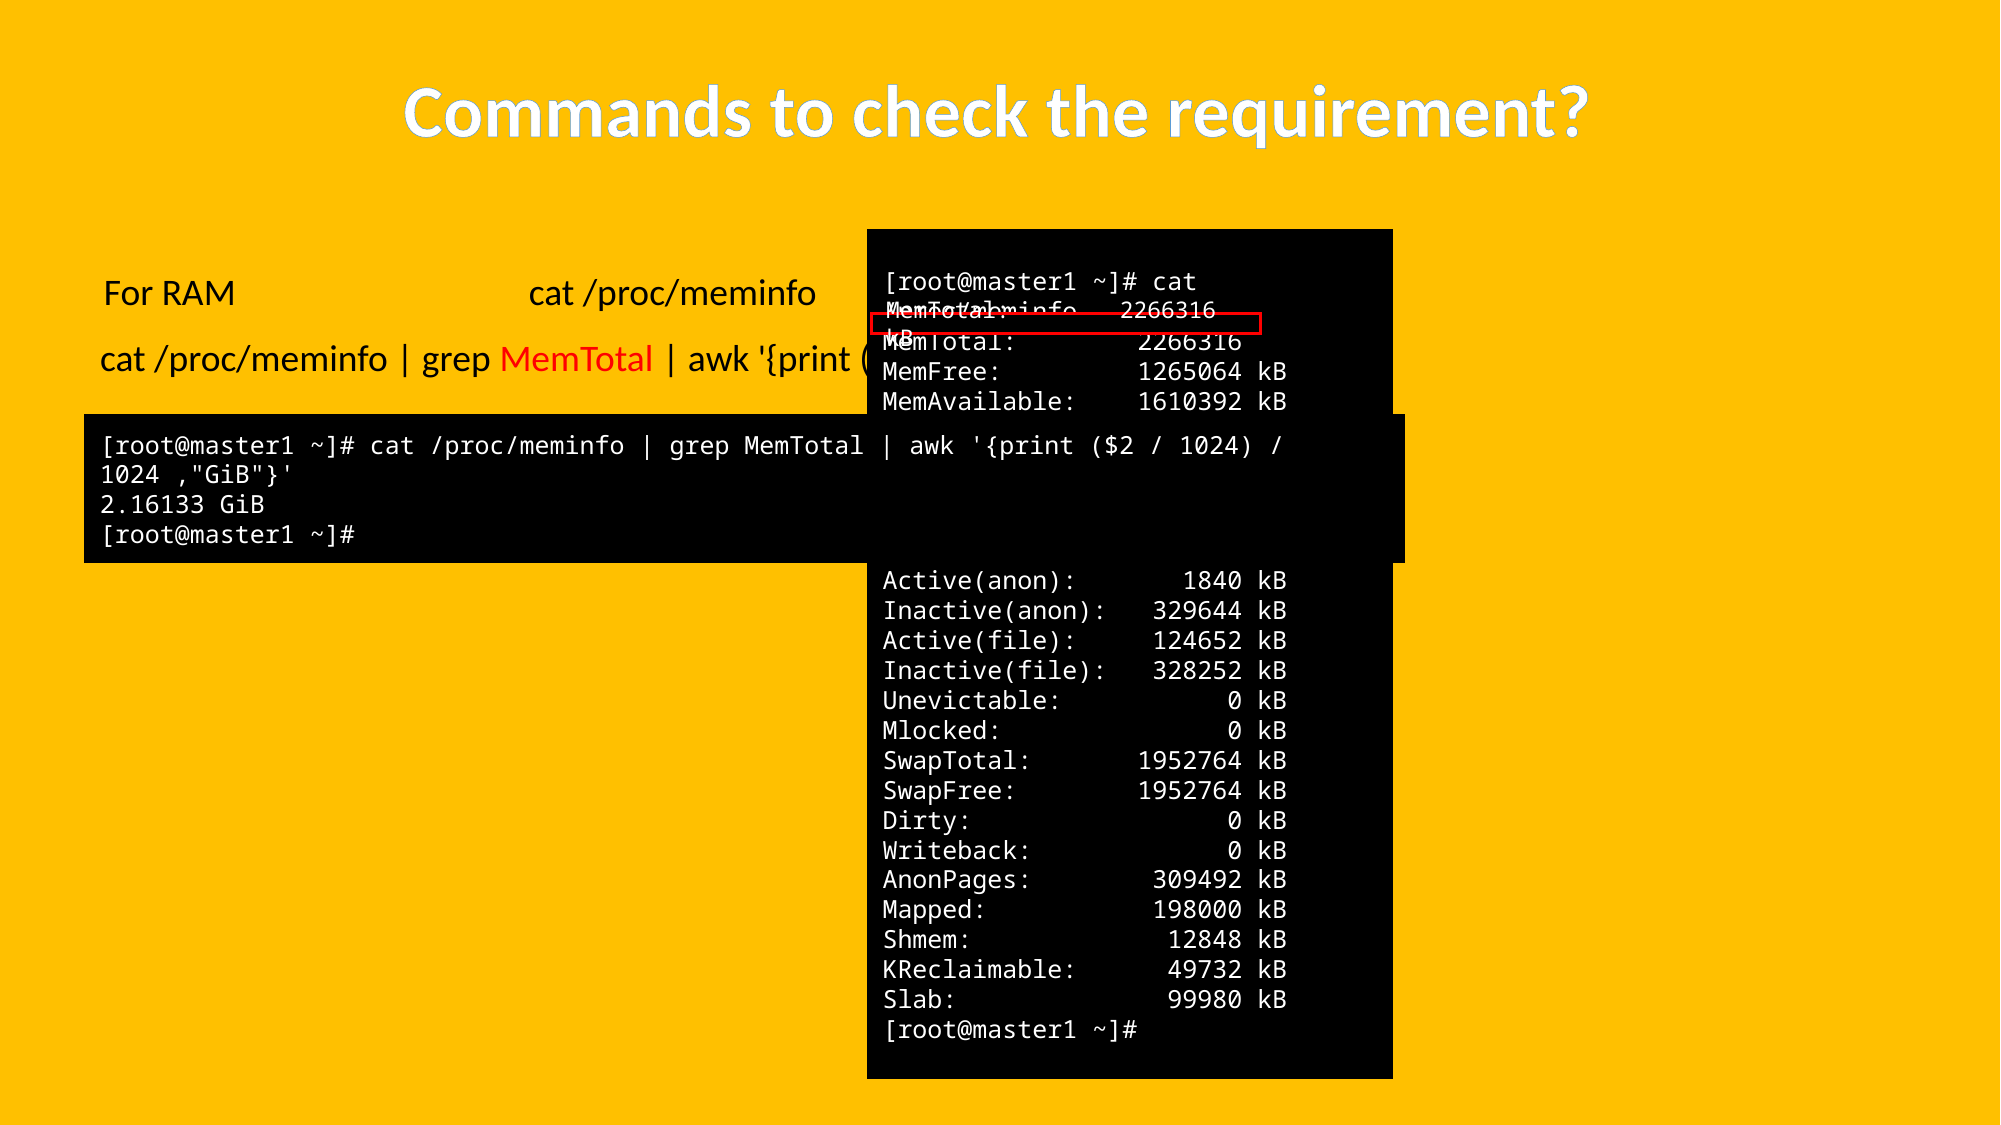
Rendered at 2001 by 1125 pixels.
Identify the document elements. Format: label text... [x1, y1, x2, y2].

text_box [root@master1 ~]# cat /proc/meminfo | grep MemTotal | awk '{print ($2 / 1024) / 1024 ,"GiB"}' 2.16133 GiB [root@master1 ~]# [84, 414, 1405, 563]
text_box MemTotal: 2266316 kB [870, 312, 1262, 335]
text_box cat /proc/meminfo | grep MemTotal | awk '{print ($2 / 1024) / 1024 ,"GiB"}’ [84, 312, 867, 401]
text_box Commands to check the requirement? [388, 62, 1665, 151]
text_box [root@master1 ~]# cat /proc/meminfo MemTotal: 2266316 MemFree: 1265064 kB MemAvailable: 1610392 kB Buffers: 3200 kB Cached: 462552 kB SwapCached: 0 kB Active: 126492 kB Inactive: 657896 kB Active(anon): 1840 kB Inactive(anon): 329644 kB Active(file): 124652 kB Inactive(file): 328252 kB Unevictable: 0 kB Mlocked: 0 kB SwapTotal: 1952764 kB SwapFree: 1952764 kB Dirty: 0 kB Writeback: 0 kB AnonPages: 309492 kB Mapped: 198000 kB Shmem: 12848 kB KReclaimable: 49732 kB Slab: 99980 kB [root@master1 ~]# [867, 563, 1393, 1079]
text_box [root@master1 ~]# cat /proc/meminfo MemTotal: 2266316 MemFree: 1265064 kB MemAvailable: 1610392 kB Buffers: 3200 kB Cached: 462552 kB SwapCached: 0 kB Active: 126492 kB Inactive: 657896 kB Active(anon): 1840 kB Inactive(anon): 329644 kB Active(file): 124652 kB Inactive(file): 328252 kB Unevictable: 0 kB Mlocked: 0 kB SwapTotal: 1952764 kB SwapFree: 1952764 kB Dirty: 0 kB Writeback: 0 kB AnonPages: 309492 kB Mapped: 198000 kB Shmem: 12848 kB KReclaimable: 49732 kB Slab: 99980 kB [root@master1 ~]# [867, 229, 1393, 414]
text_box cat /proc/meminfo [477, 246, 867, 312]
text_box For RAM [72, 245, 268, 334]
